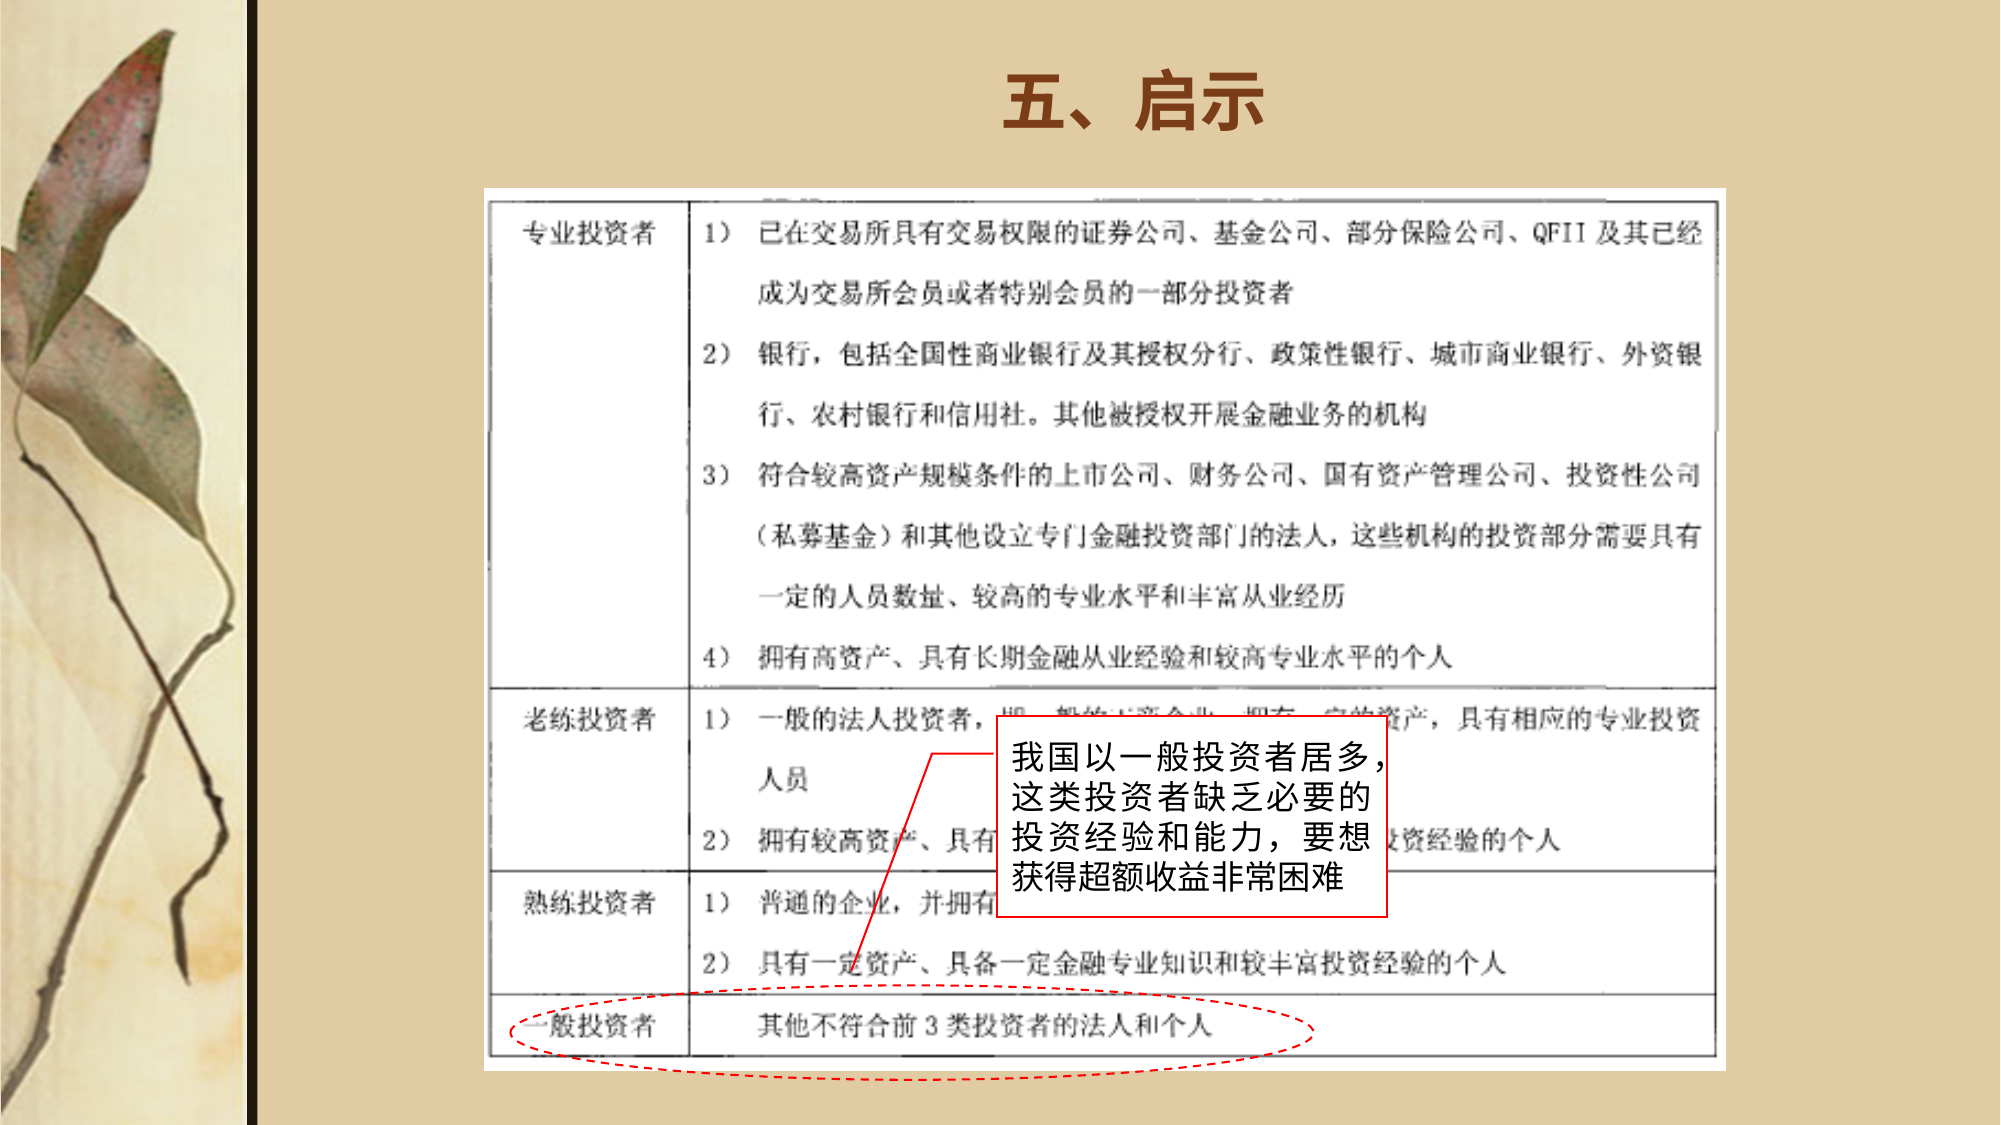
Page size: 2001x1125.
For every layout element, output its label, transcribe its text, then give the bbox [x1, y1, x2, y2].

title 五、启示 [313, 45, 1954, 153]
text_box [672, 1071, 1146, 1081]
picture [1, 0, 247, 1125]
picture [484, 188, 1726, 1071]
